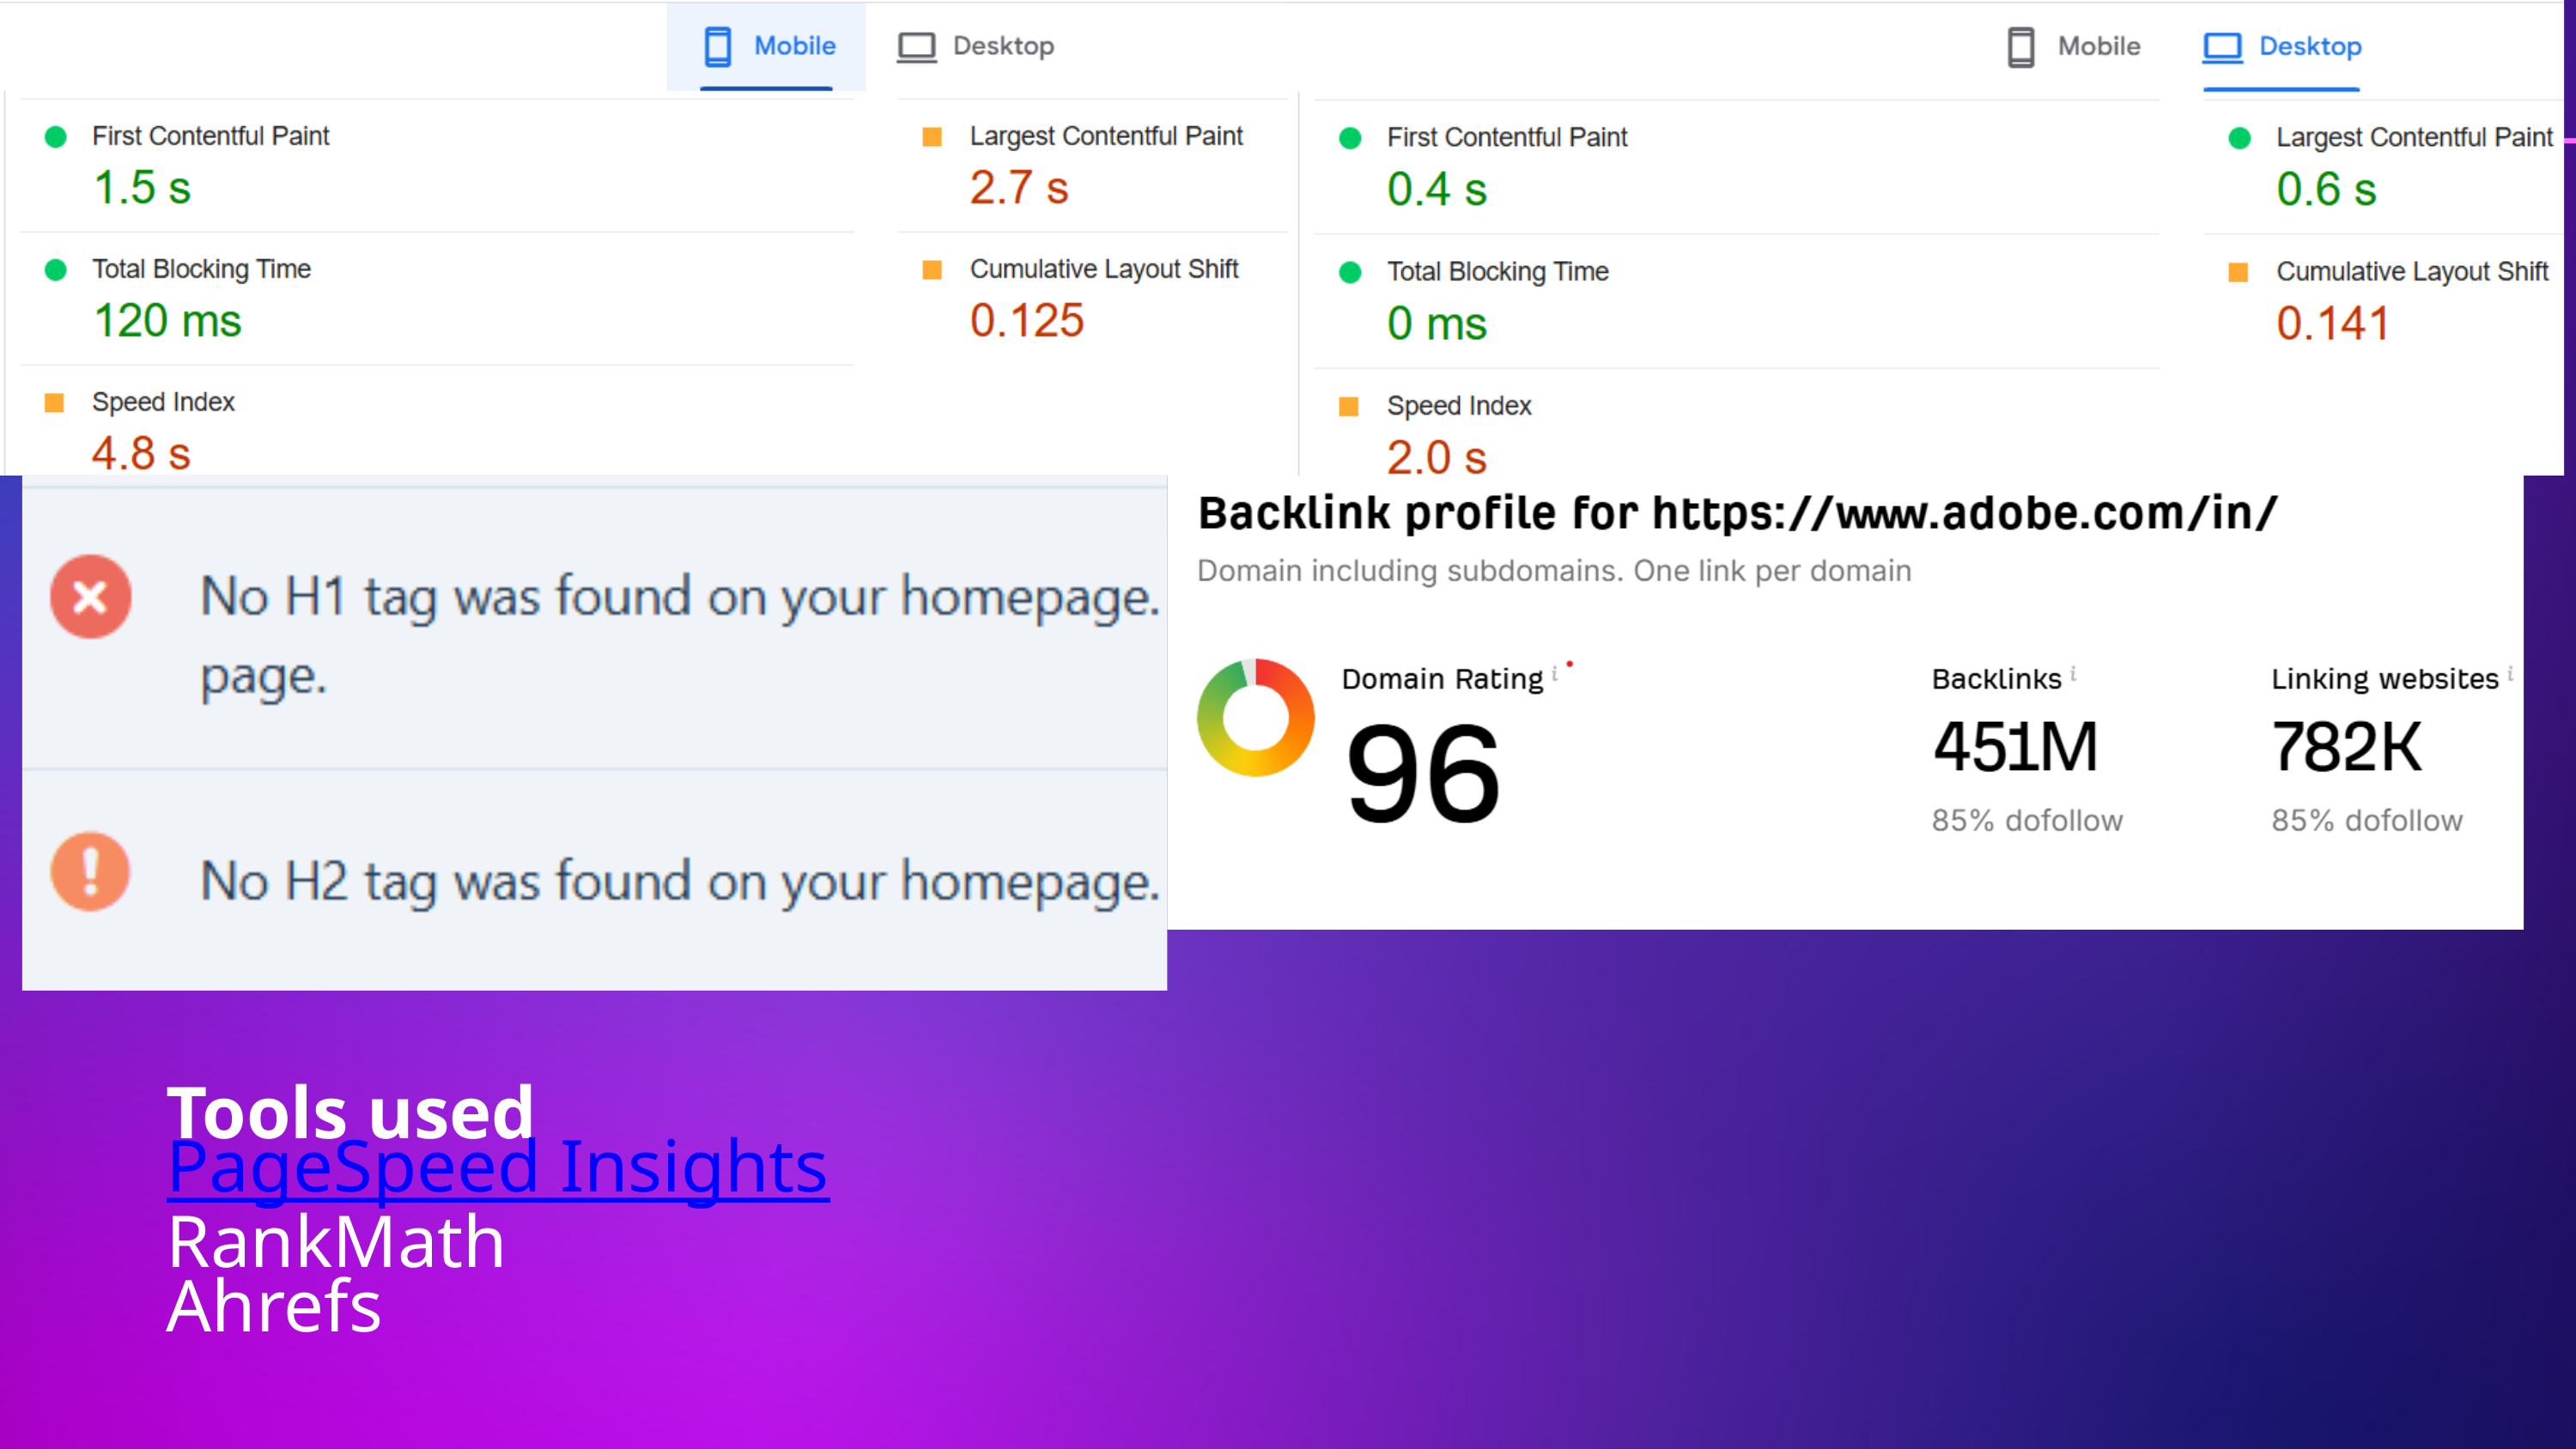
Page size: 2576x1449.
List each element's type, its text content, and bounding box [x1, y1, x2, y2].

text_box [1168, 476, 2524, 930]
text_box [0, 0, 1287, 476]
text_box [21, 475, 1168, 991]
text_box [1287, 0, 2565, 476]
text_box [0, 142, 2576, 1449]
text_box [2565, 0, 2576, 141]
text_box Tools used PageSpeed Insights RankMath Ahrefs [166, 1088, 2576, 1347]
